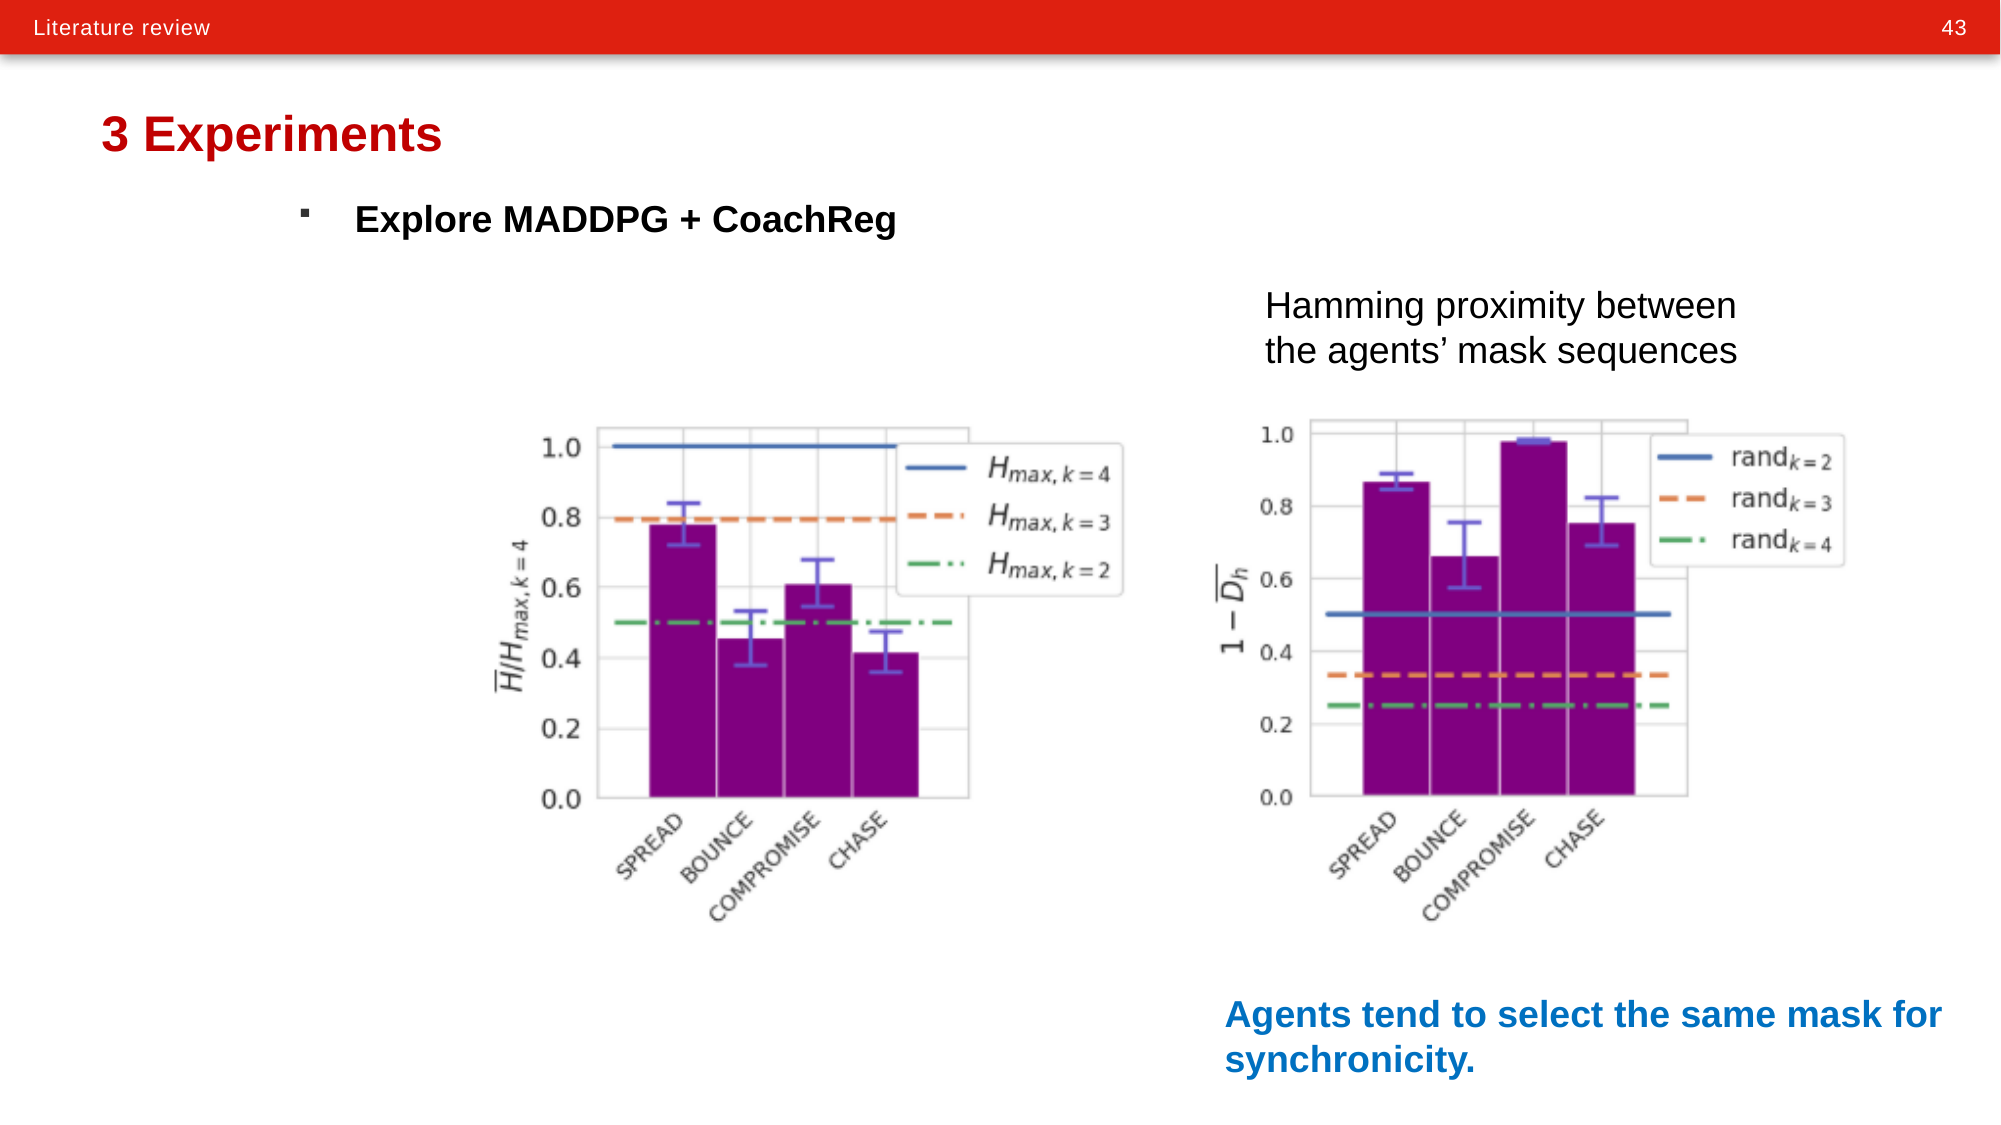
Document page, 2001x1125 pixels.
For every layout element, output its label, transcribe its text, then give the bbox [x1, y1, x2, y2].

text_box Hamming proximity between the agents’ mask sequences [1250, 273, 1763, 378]
picture [418, 394, 1909, 968]
text_box Agents tend to select the same mask for synchronicity. [1209, 983, 1982, 1088]
title 3 Experiments [86, 83, 1914, 180]
list Explore MADDPG + CoachReg [208, 187, 2000, 1062]
